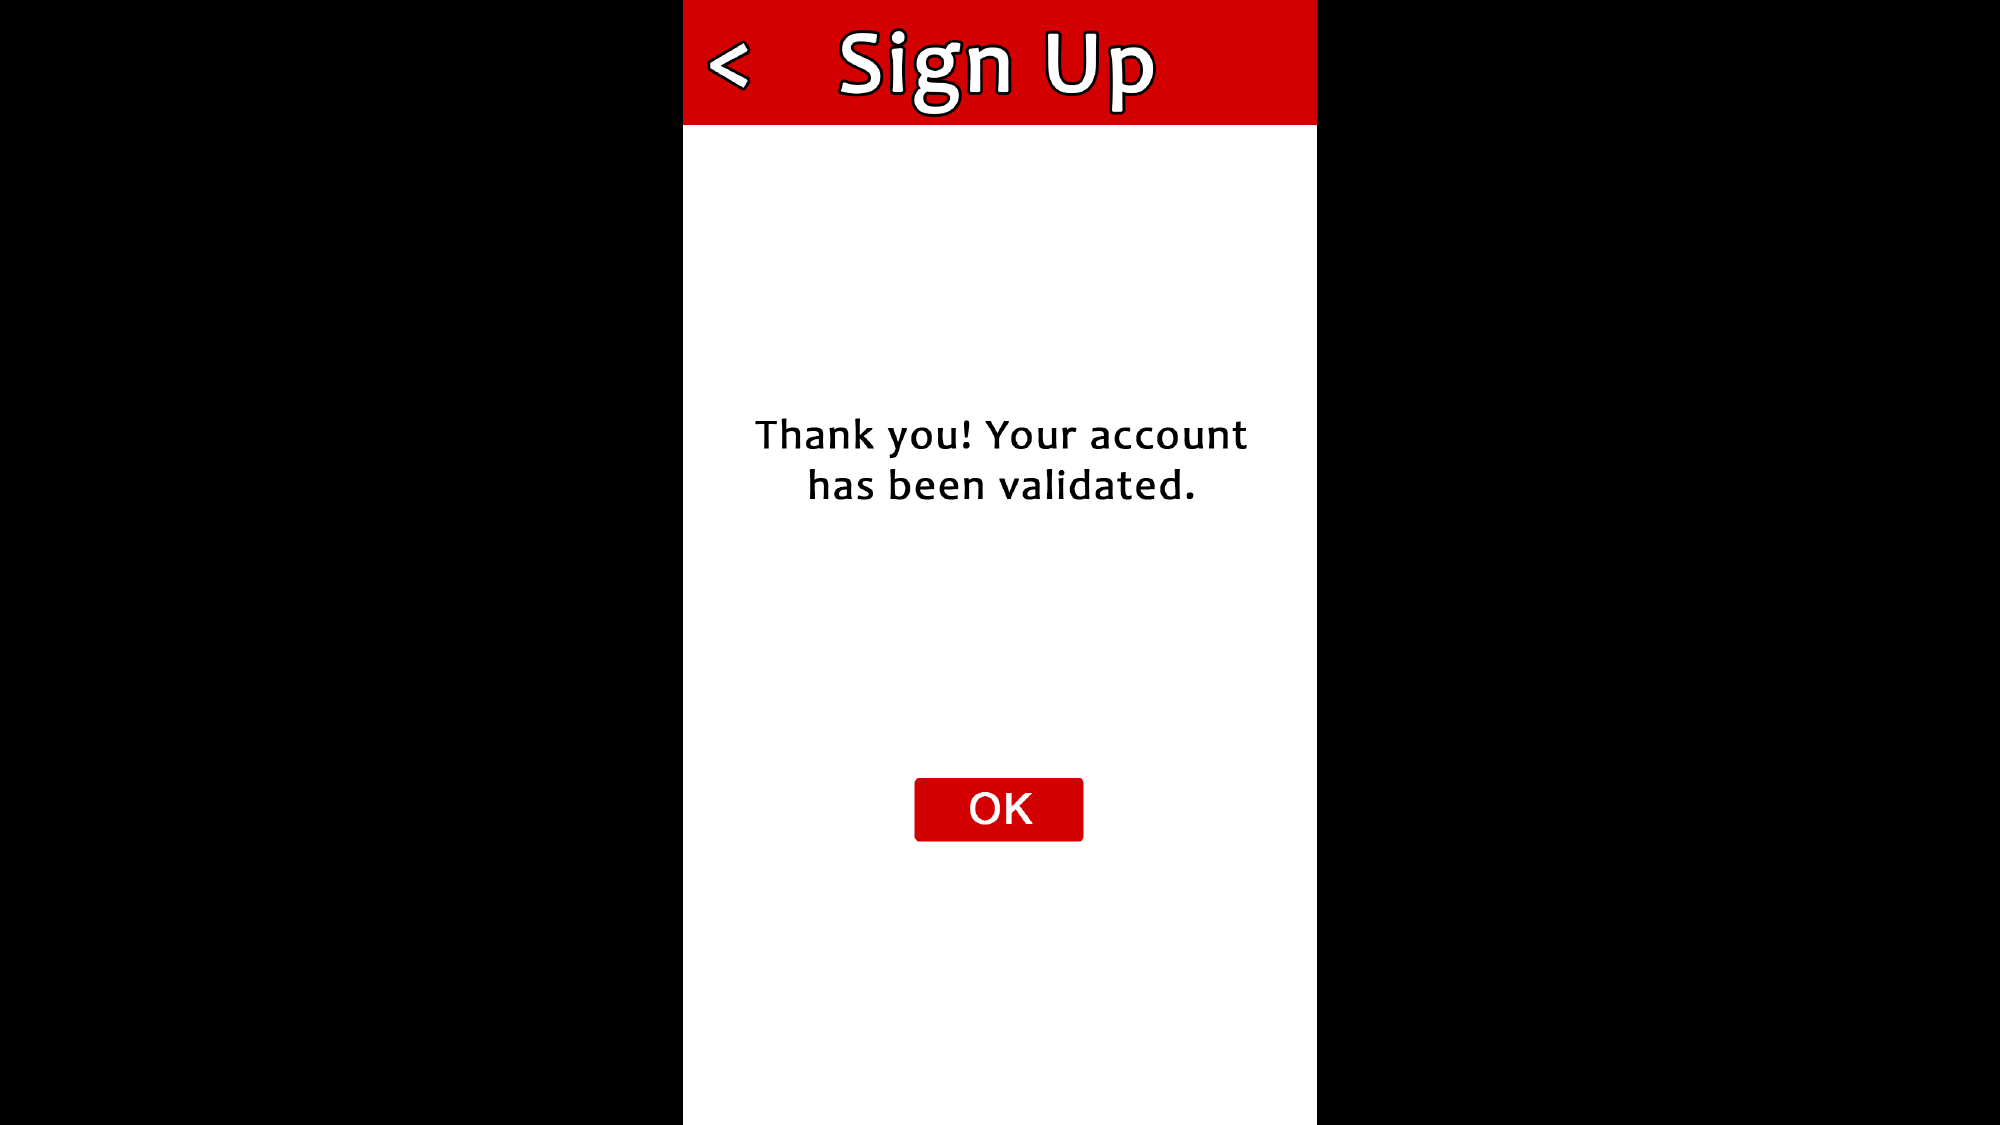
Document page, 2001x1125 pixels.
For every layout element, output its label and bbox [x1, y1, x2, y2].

picture [683, 0, 1317, 1125]
